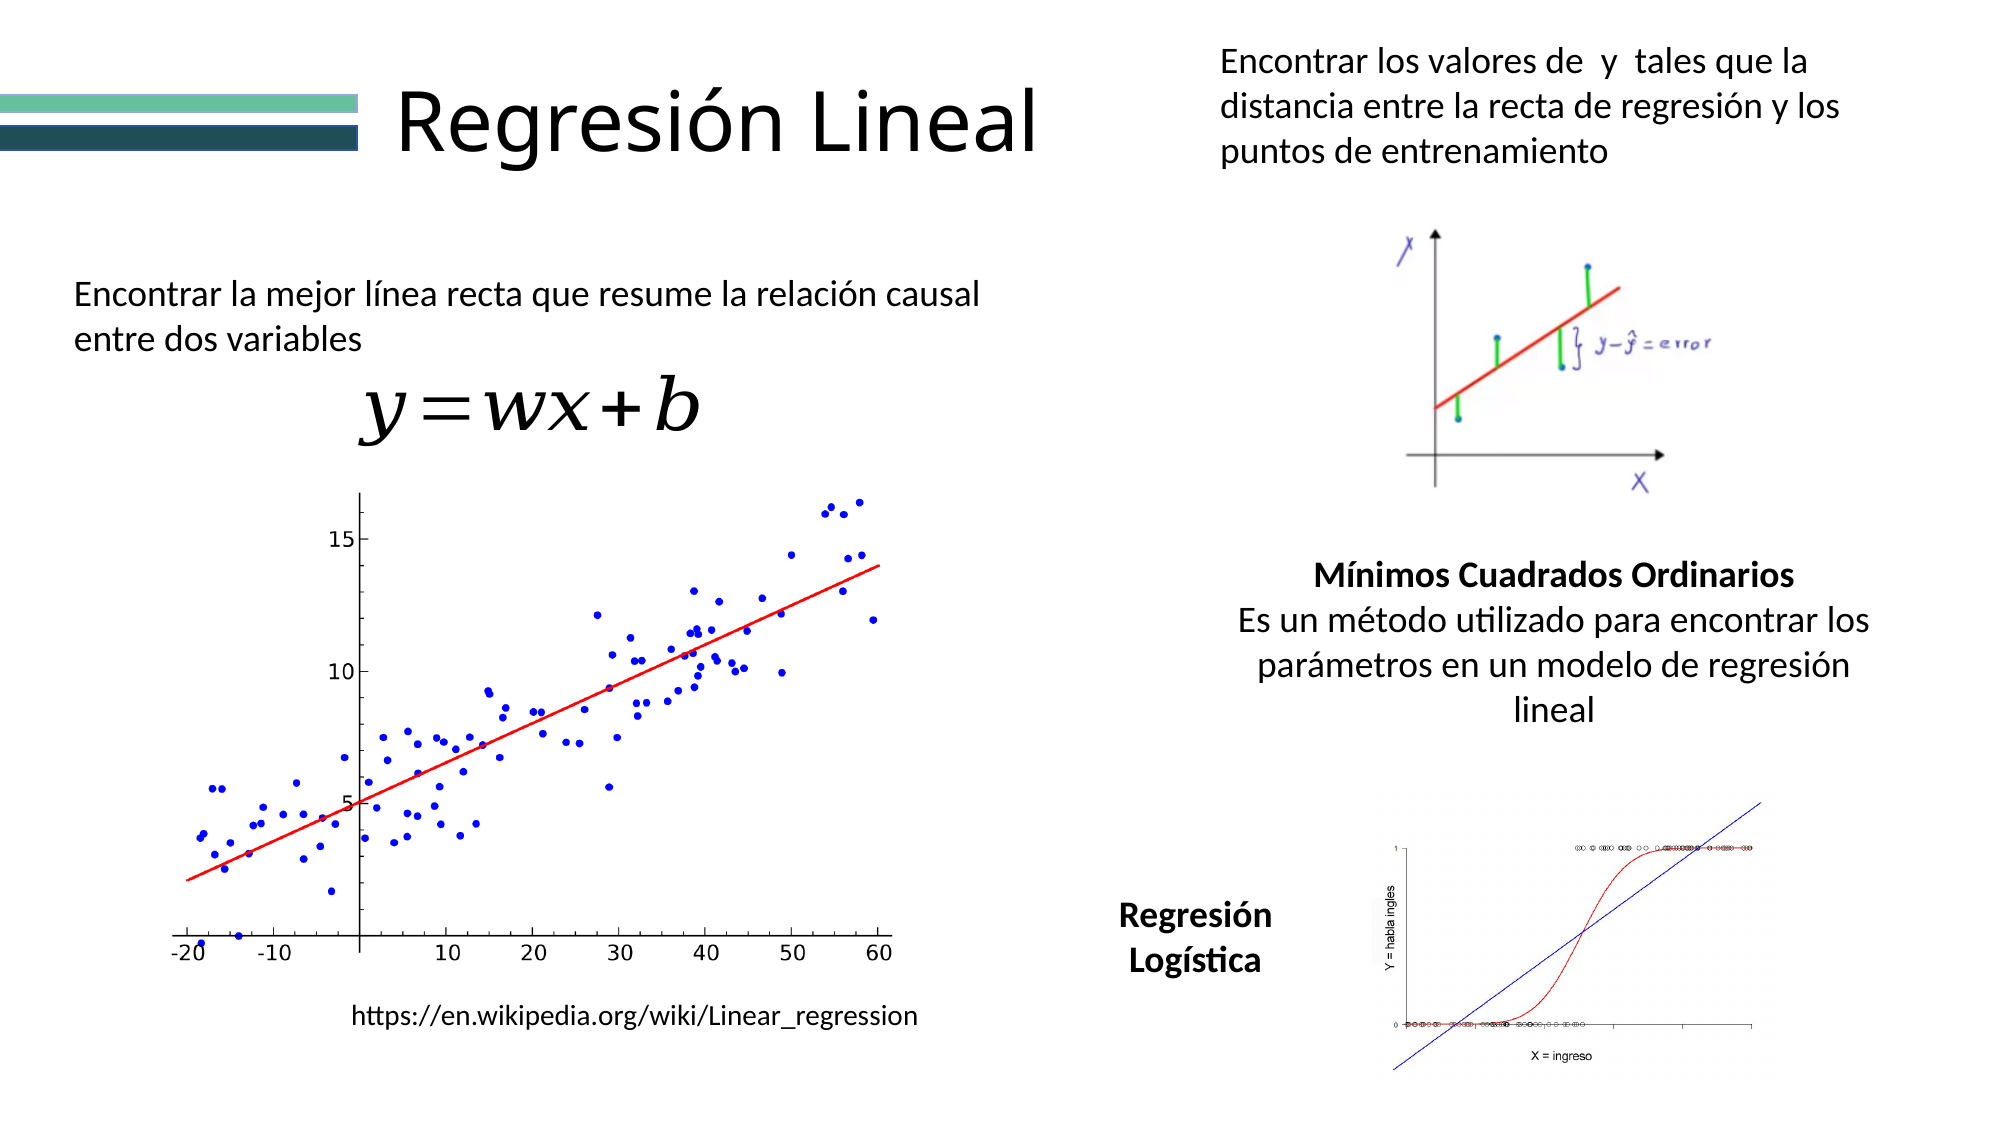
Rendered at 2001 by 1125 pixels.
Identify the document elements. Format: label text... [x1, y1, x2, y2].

picture [1364, 211, 1744, 512]
text_box Regresión Lineal [379, 72, 1880, 241]
text_box Regresión Logística [1095, 882, 1296, 988]
text_box https://en.wikipedia.org/wiki/Linear_regression [336, 988, 934, 1039]
text_box [0, 94, 358, 113]
picture [1364, 790, 1776, 1082]
picture [155, 478, 905, 974]
text_box Mínimos Cuadrados Ordinarios Es un método utilizado para encontrar los parámetros en un modelo de regresión lineal [1205, 542, 1904, 738]
text_box [0, 125, 358, 151]
text_box Encontrar la mejor línea recta que resume la relación causal entre dos variables [59, 261, 1000, 366]
